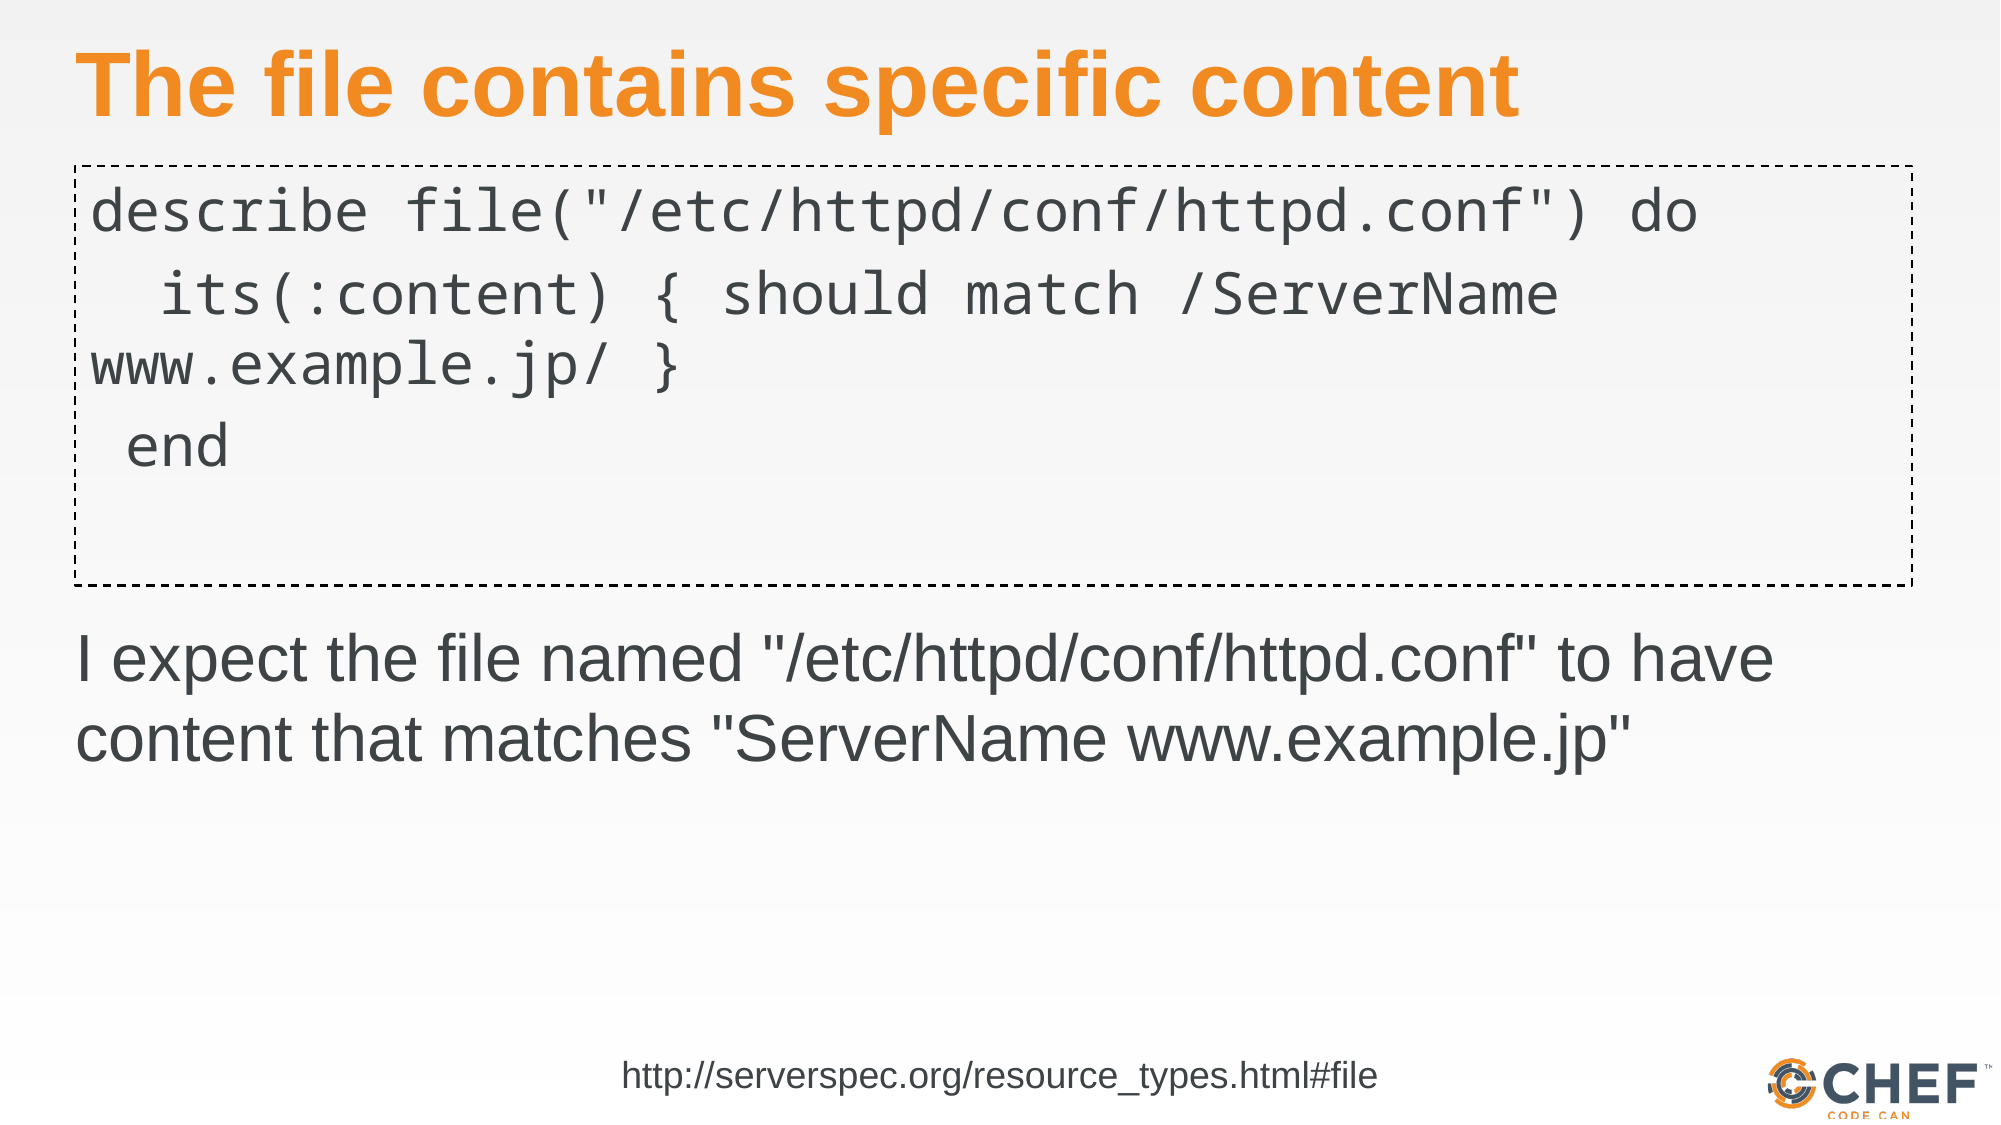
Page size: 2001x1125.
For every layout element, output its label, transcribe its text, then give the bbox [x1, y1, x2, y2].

text_box http://serverspec.org/resource_types.html#file [451, 1043, 1549, 1108]
list describe file("/etc/httpd/conf/httpd.conf") do its(:content) { should match /ServerName www.example.jp/ } end [74, 165, 1913, 587]
list I expect the file named "/etc/httpd/conf/httpd.conf" to have content that matches "ServerName www.example.jp" [75, 615, 1913, 1035]
title The file contains specific content [75, 37, 1913, 140]
